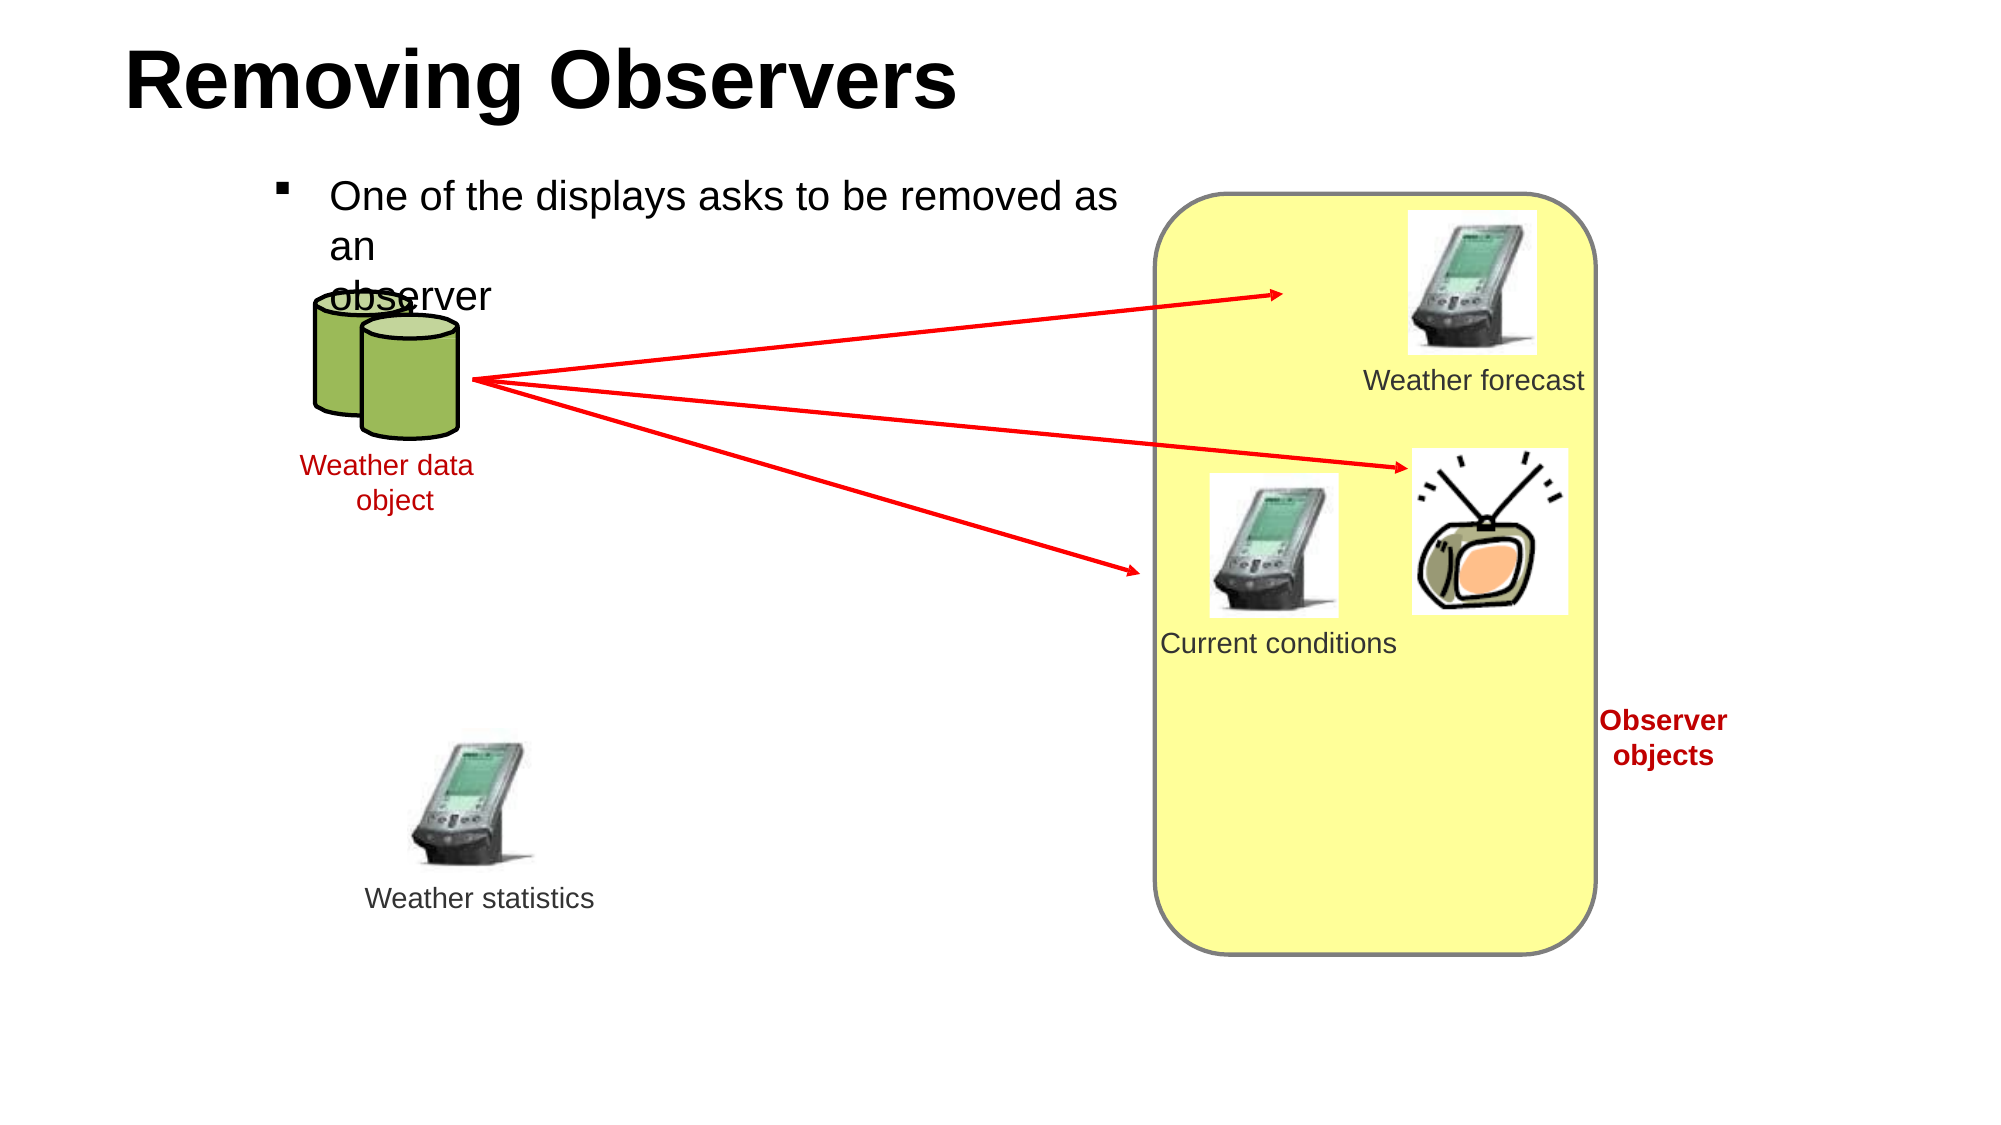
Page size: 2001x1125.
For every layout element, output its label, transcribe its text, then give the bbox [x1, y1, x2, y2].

text_box Weather data object [297, 444, 477, 517]
text_box [1209, 473, 1339, 618]
text_box [1176, 288, 1284, 308]
text_box Weather statistics [362, 877, 597, 915]
title Removing Observers [122, 0, 1113, 125]
text_box [361, 326, 458, 439]
text_box Observer objects [1597, 699, 1730, 772]
text_box Current conditions [1157, 622, 1399, 660]
text_box One of the displays asks to be removed as an observer [271, 166, 1176, 319]
text_box [476, 319, 1066, 379]
text_box [315, 319, 370, 416]
text_box [472, 377, 1409, 474]
text_box Weather forecast [1360, 359, 1587, 397]
text_box [1154, 193, 1596, 955]
text_box [474, 382, 1141, 577]
text_box [1412, 448, 1569, 615]
text_box [362, 319, 458, 326]
text_box [407, 728, 537, 873]
text_box [1407, 210, 1537, 355]
